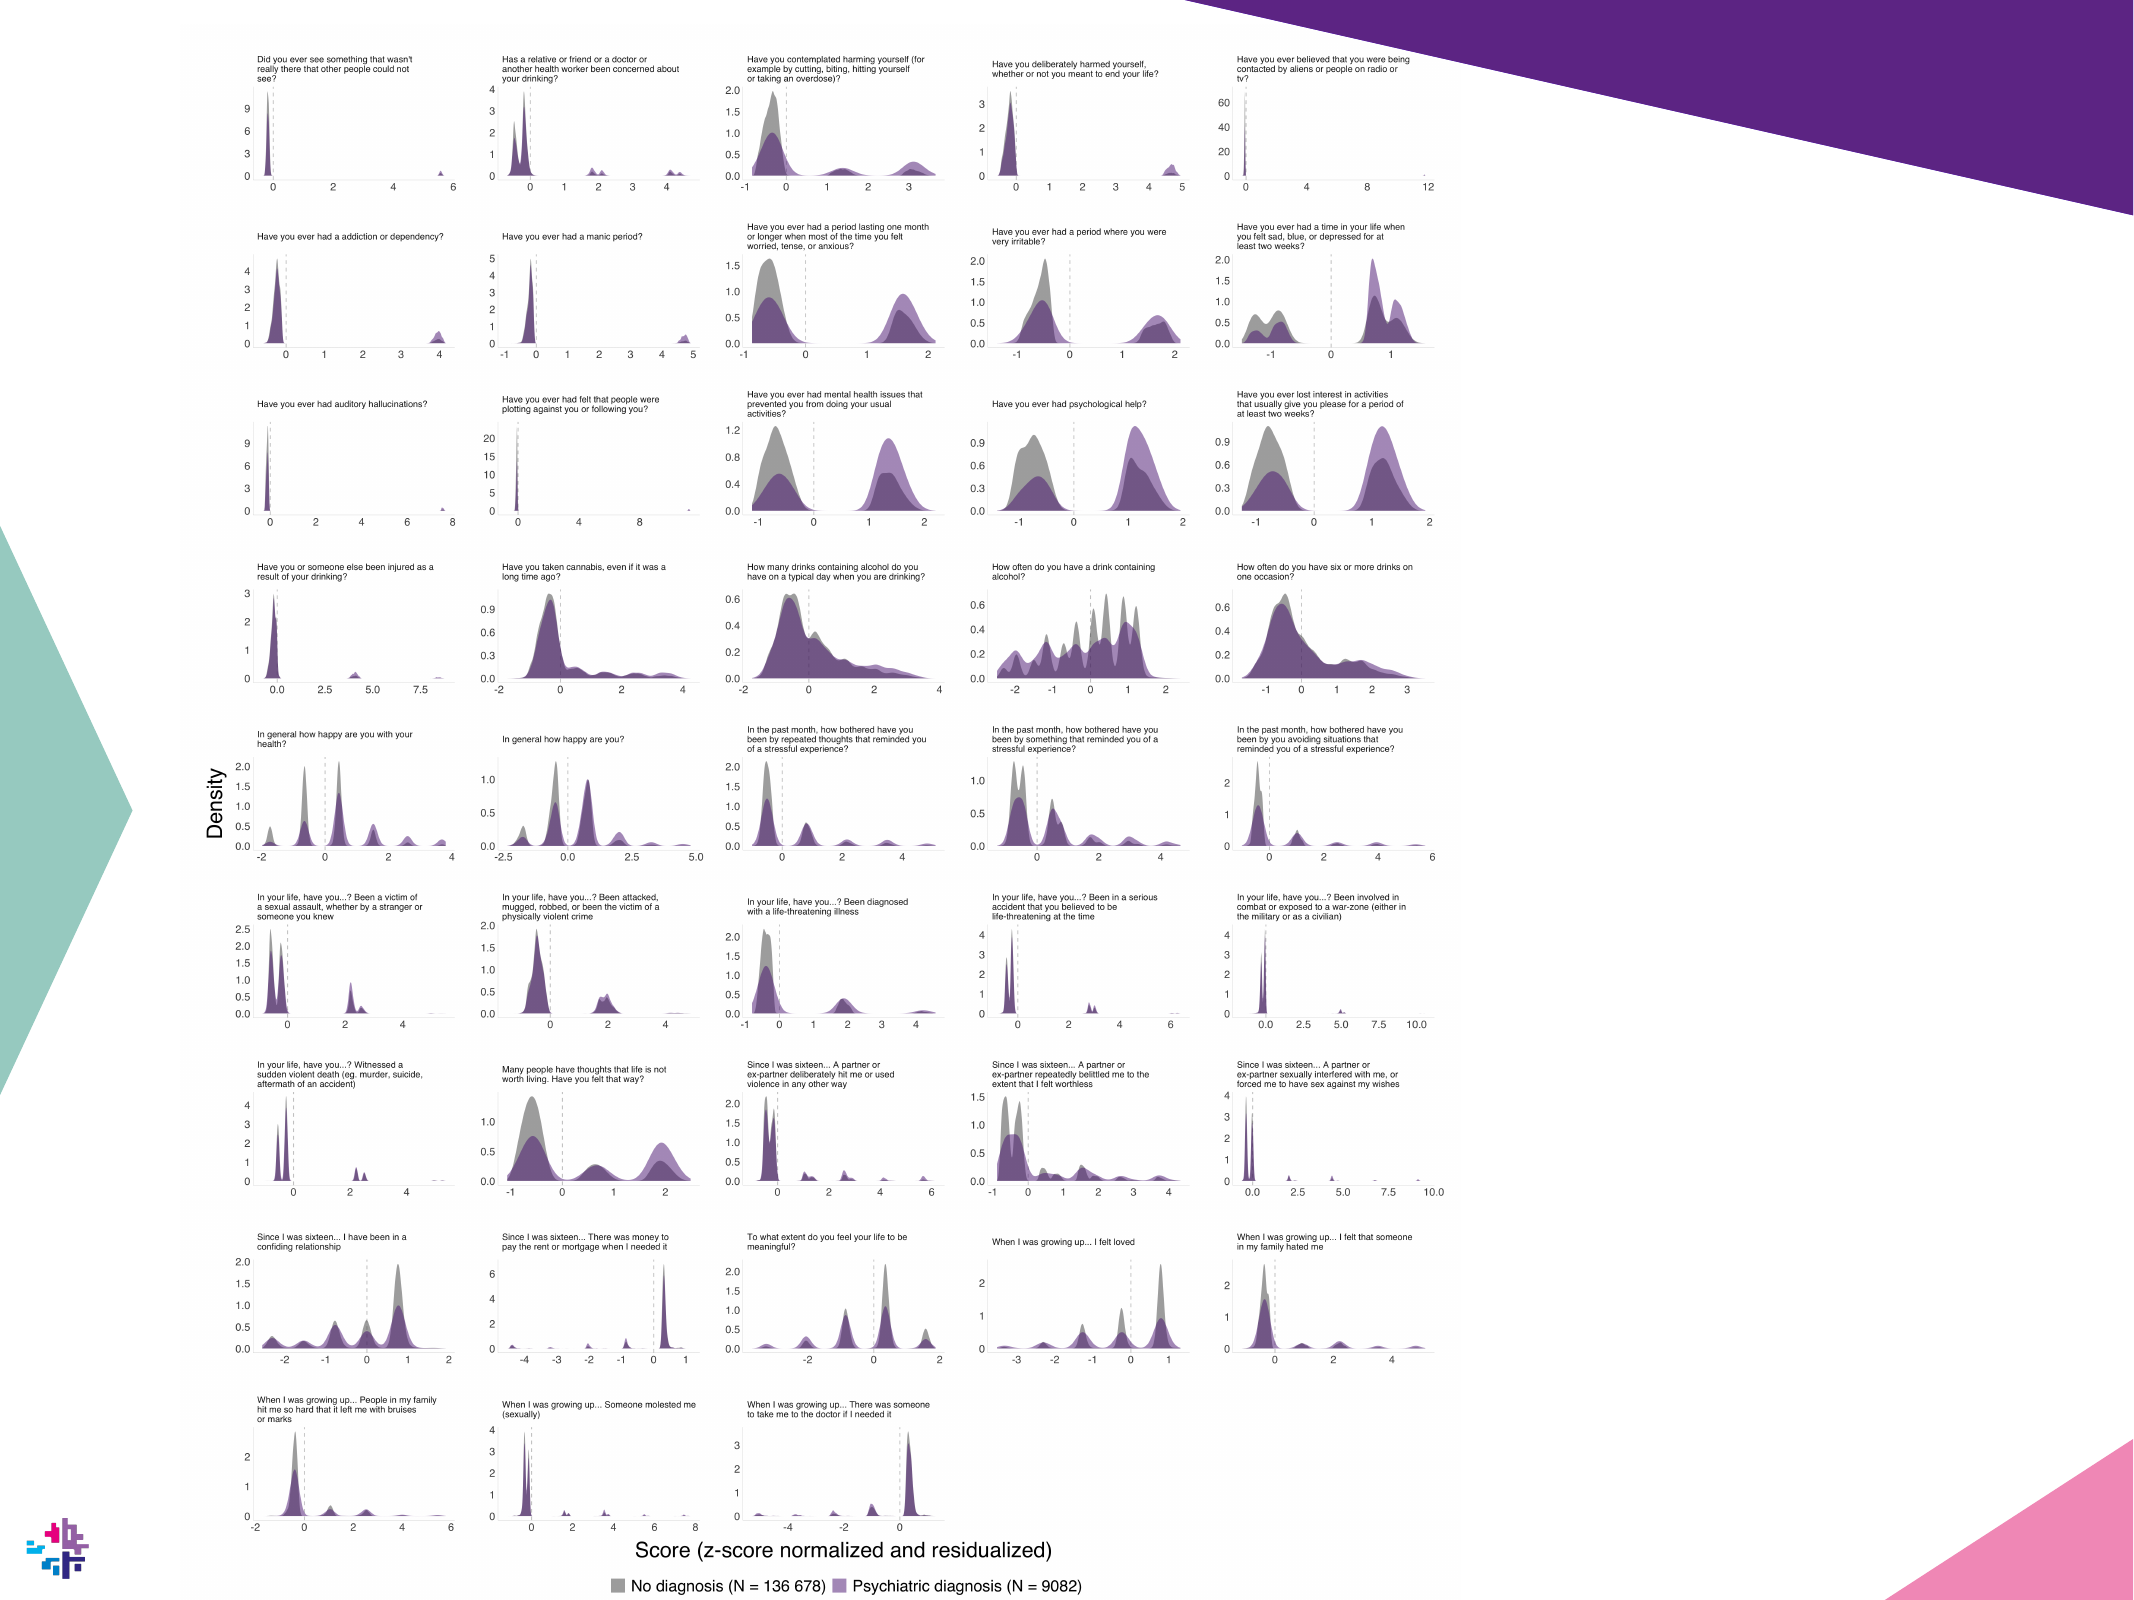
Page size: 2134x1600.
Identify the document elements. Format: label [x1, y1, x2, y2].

picture [26, 1518, 91, 1579]
text_box [1884, 1438, 2134, 1600]
picture [180, 24, 1461, 1600]
text_box [0, 525, 133, 1096]
text_box [1184, 0, 2134, 216]
